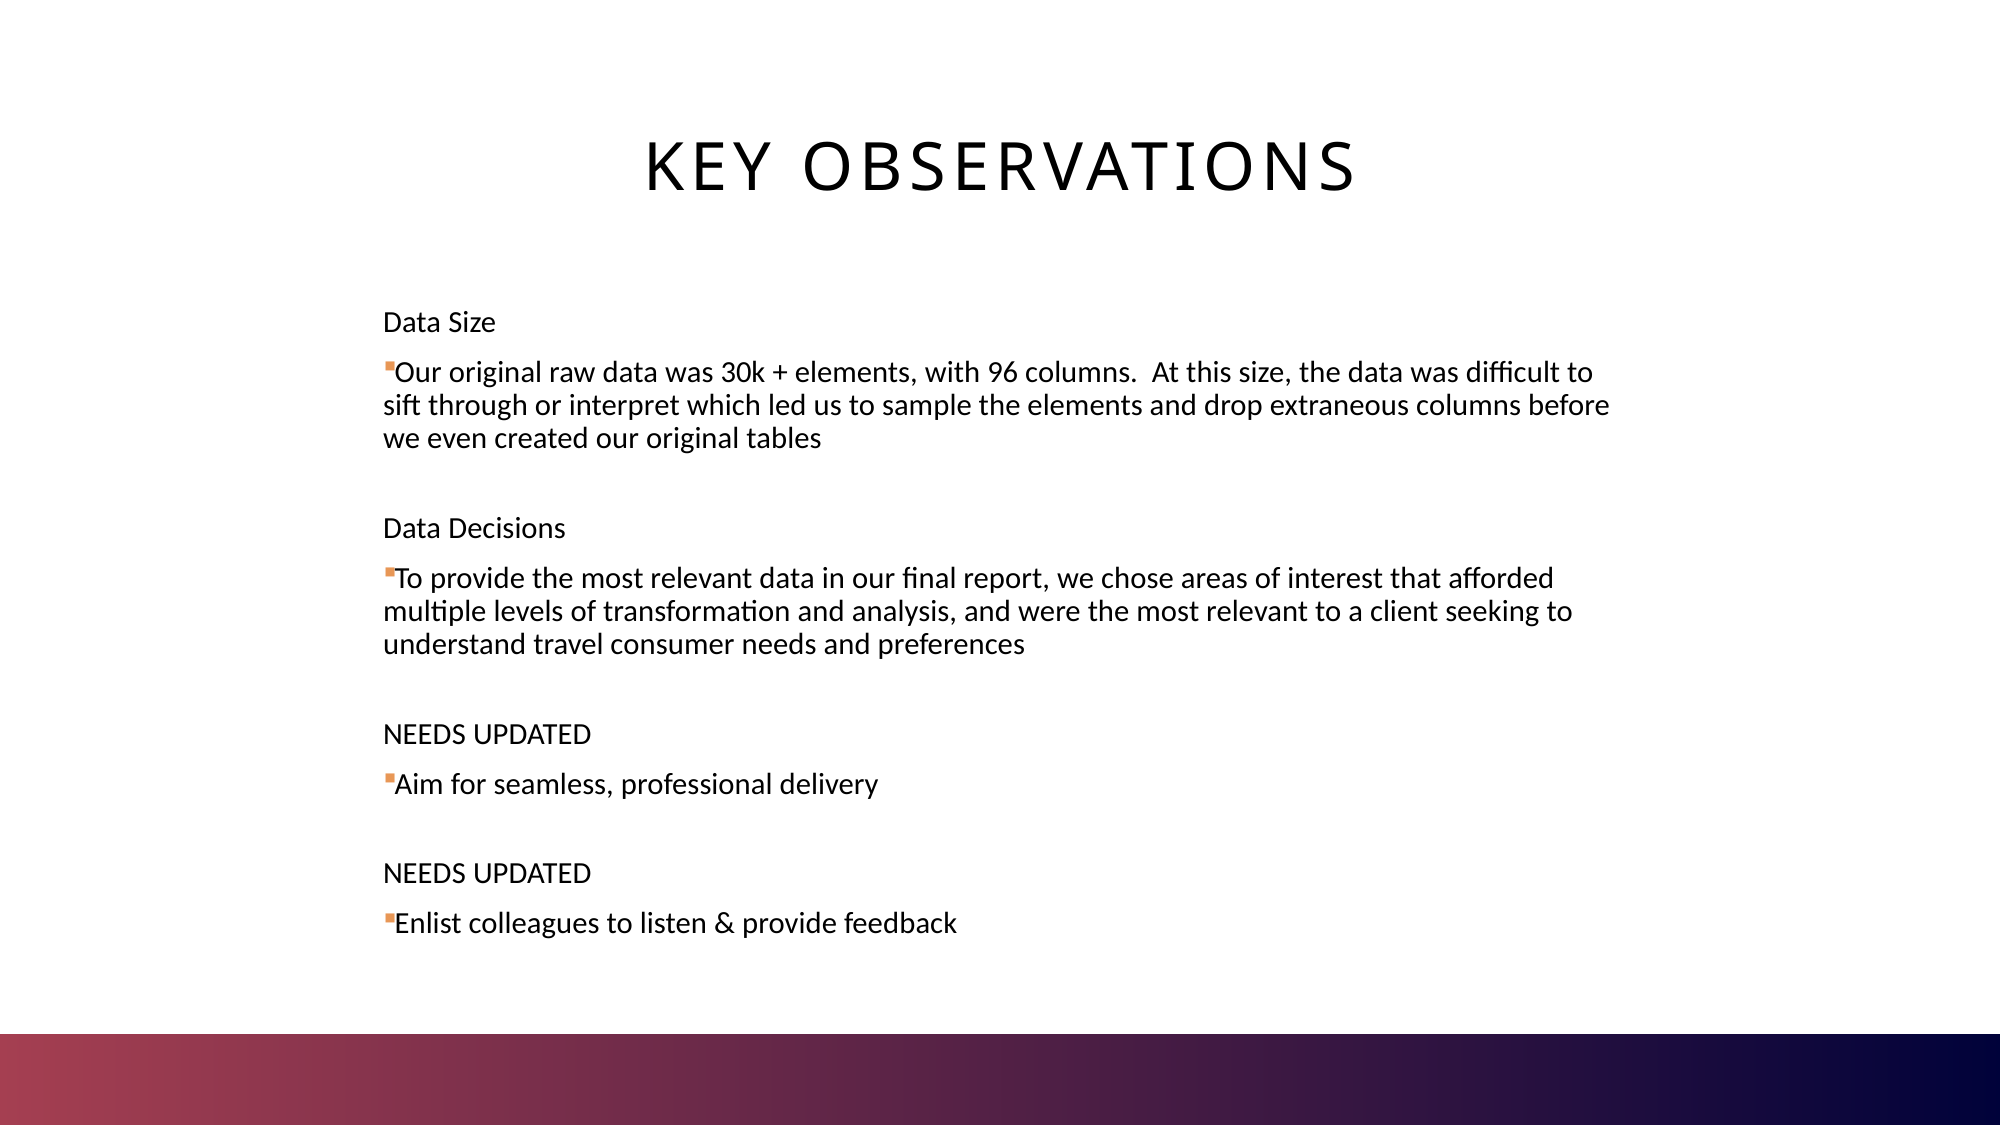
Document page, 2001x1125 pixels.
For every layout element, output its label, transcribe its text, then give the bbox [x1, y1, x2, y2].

title Key observations [137, 60, 1863, 278]
list Data Size Our original raw data was 30k + elements, with 96 columns. At this size, the data was difficult to sift through or interpret which led us to sample the elements and drop extraneous columns before we even created our original tables Data Decisions To provide the most relevant data in our final report, we chose areas of interest that afforded multiple levels of transformation and analysis, and were the most relevant to a client seeking to understand travel consumer needs and preferences NEEDS UPDATED Aim for seamless, professional delivery NEEDS UPDATED Enlist colleagues to listen & provide feedback [368, 276, 1632, 951]
text_box [0, 1033, 2000, 1125]
